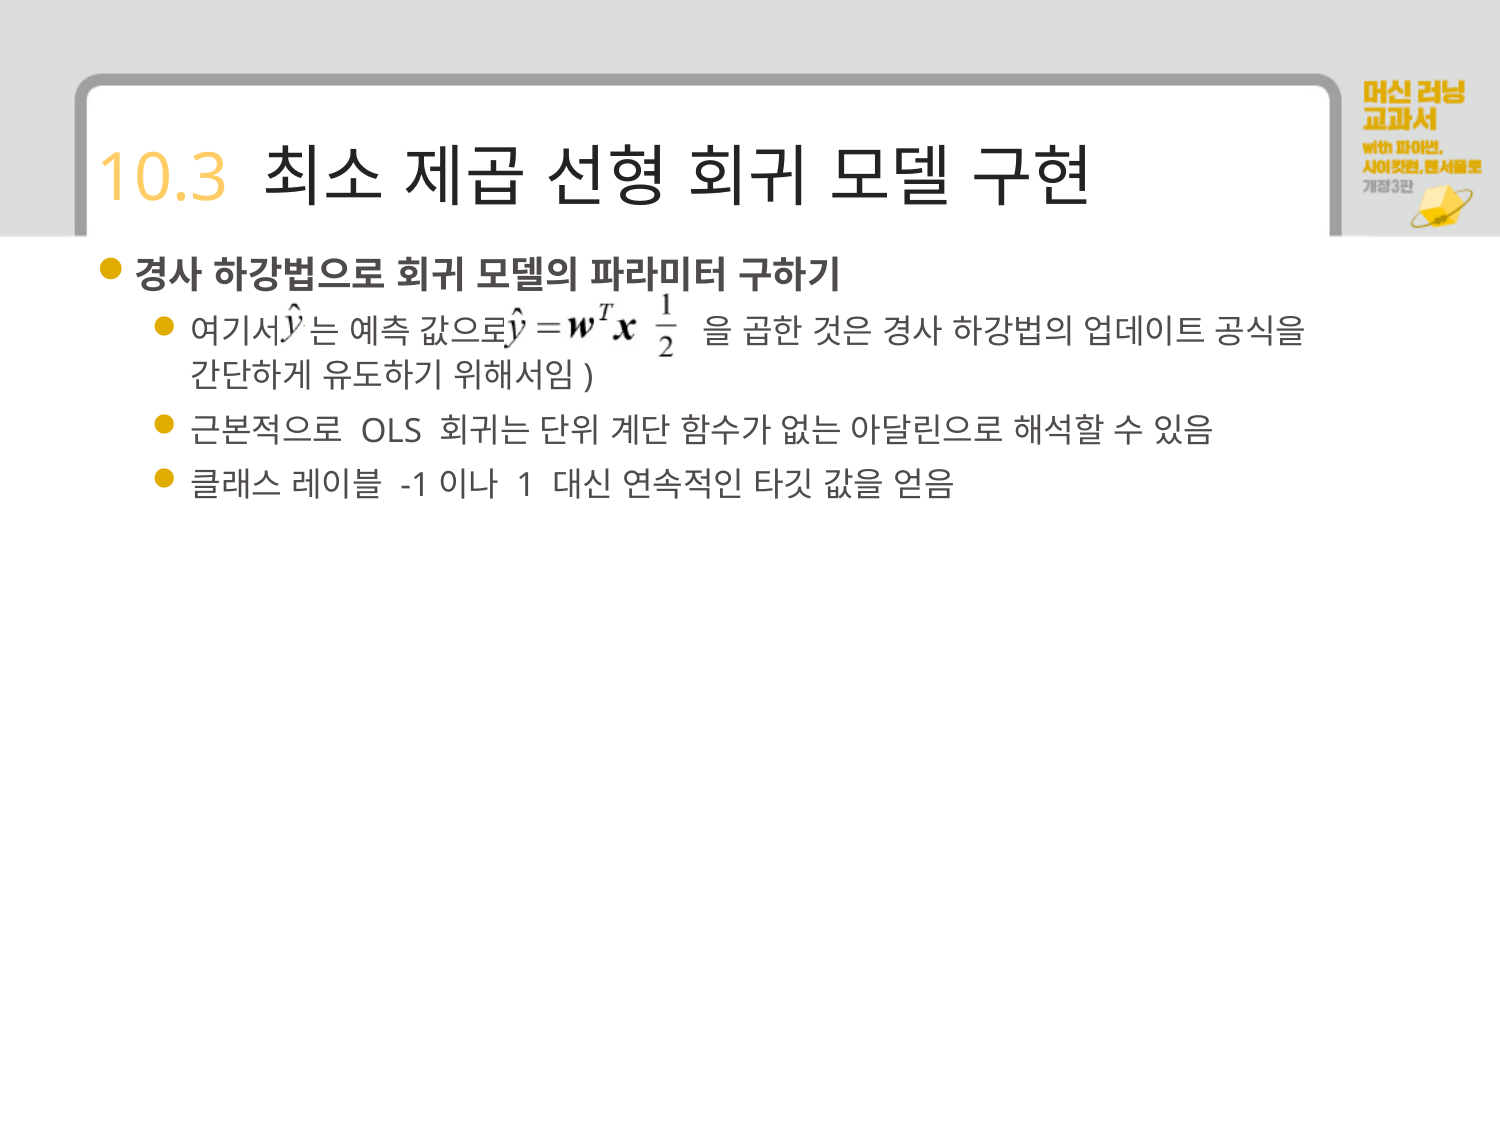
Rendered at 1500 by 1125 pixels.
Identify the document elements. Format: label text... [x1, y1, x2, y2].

list 경사 하강법으로 회귀 모델의 파라미터 구하기 여기서 는 예측 값으로 ( 을 곱한 것은 경사 하강법의 업데이트 공식을 간단하게 유도하기 위해서임) 근본적으로 OLS 회귀는 단위 계단 함수가 없는 아달린으로 해석할 수 있음 클래스 레이블 -1이나 1 대신 연속적인 타깃 값을 얻음 [81, 239, 1412, 1054]
picture [0, 0, 1500, 1125]
title 10.3 최소 제곱 선형 회귀 모델 구현 [81, 90, 1412, 222]
